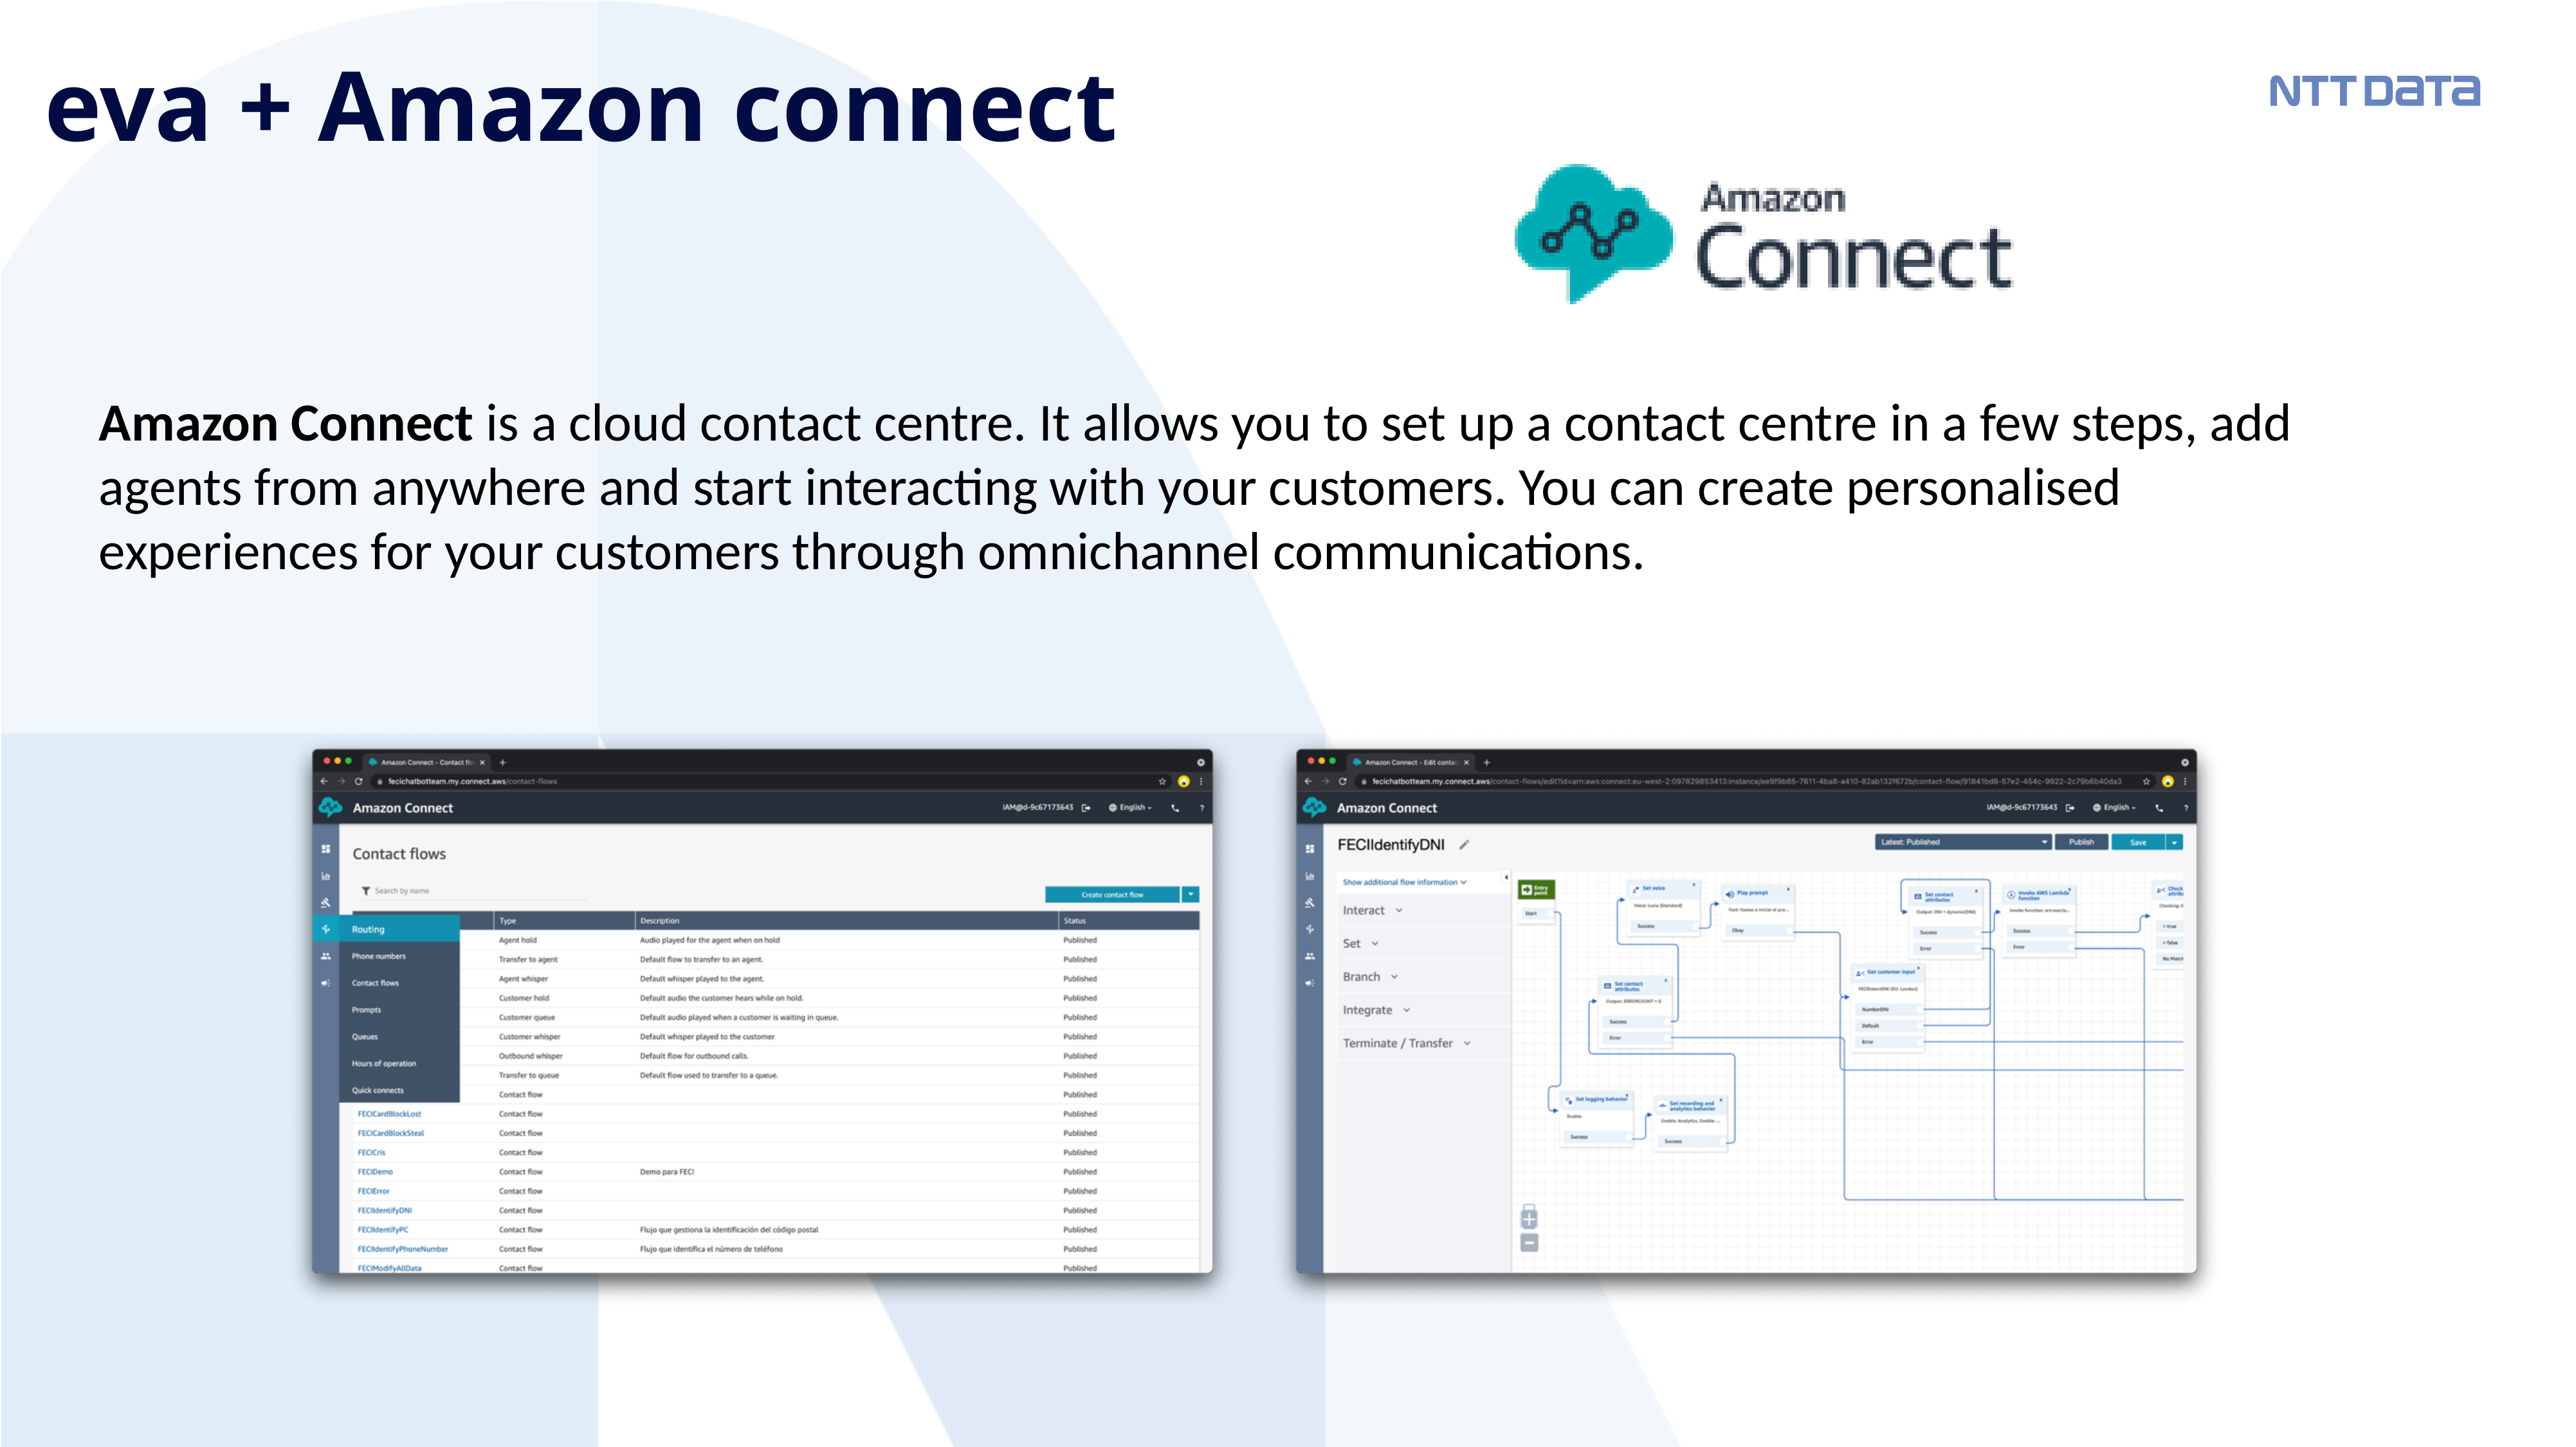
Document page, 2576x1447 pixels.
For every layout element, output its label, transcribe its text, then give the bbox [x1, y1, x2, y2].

picture [1266, 729, 2228, 1313]
text_box Amazon Connect is a cloud contact centre. It allows you to set up a contact centre in a few steps, add agents from anywhere and start interacting with your customers. You can create personalised experiences for your customers through omnichannel communications. [94, 318, 2350, 650]
picture [2254, 60, 2496, 122]
picture [282, 729, 1243, 1313]
text_box eva + Amazon connect [6, 6, 1928, 199]
picture [1501, 154, 2025, 319]
